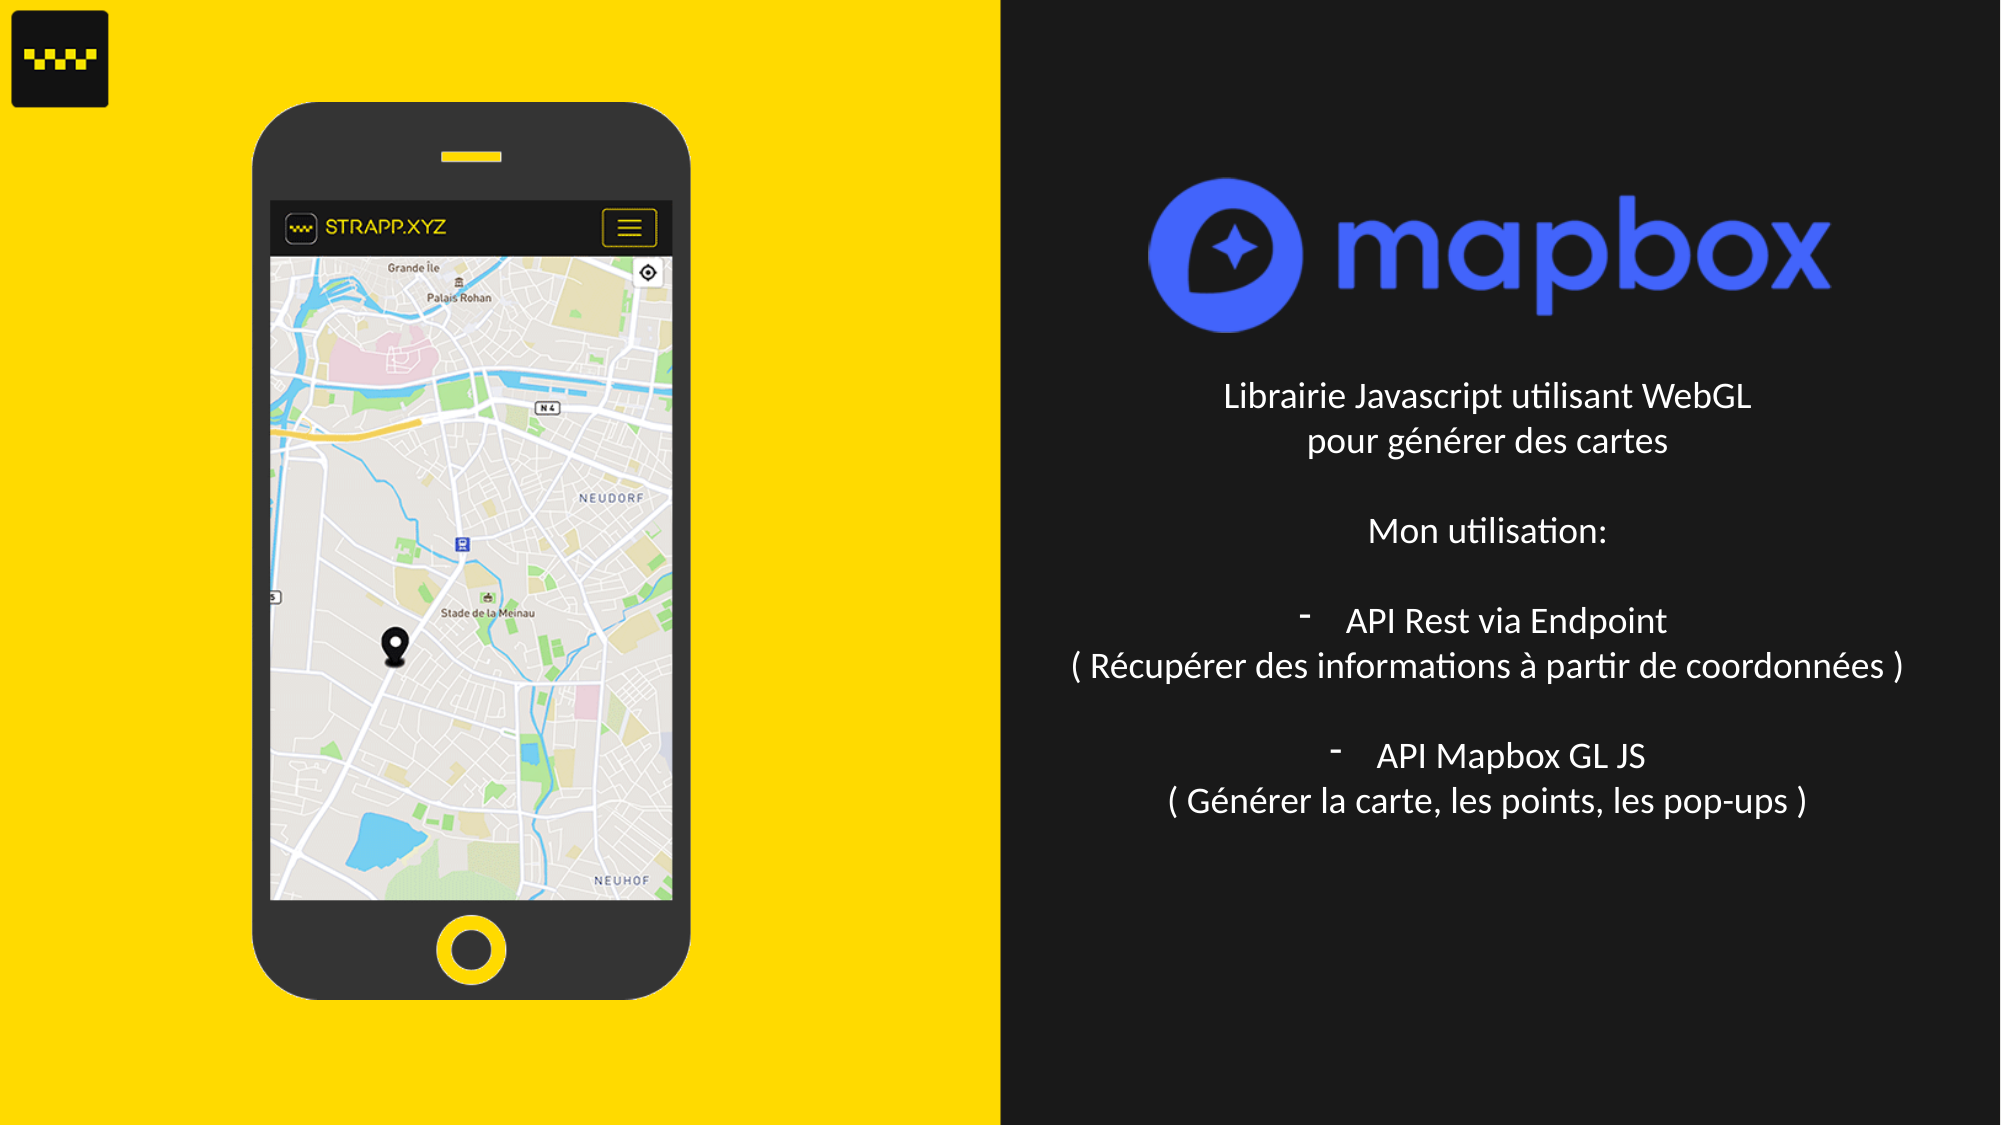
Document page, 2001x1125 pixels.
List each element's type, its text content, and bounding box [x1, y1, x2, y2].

picture [0, 0, 2001, 1125]
text_box Librairie Javascript utilisant WebGL pour générer des cartes Mon utilisation: API Rest via Endpoint ( Récupérer des informations à partir de coordonnées ) API Mapbox GL JS ( Générer la carte, les points, les pop-ups ) [1055, 363, 1921, 829]
